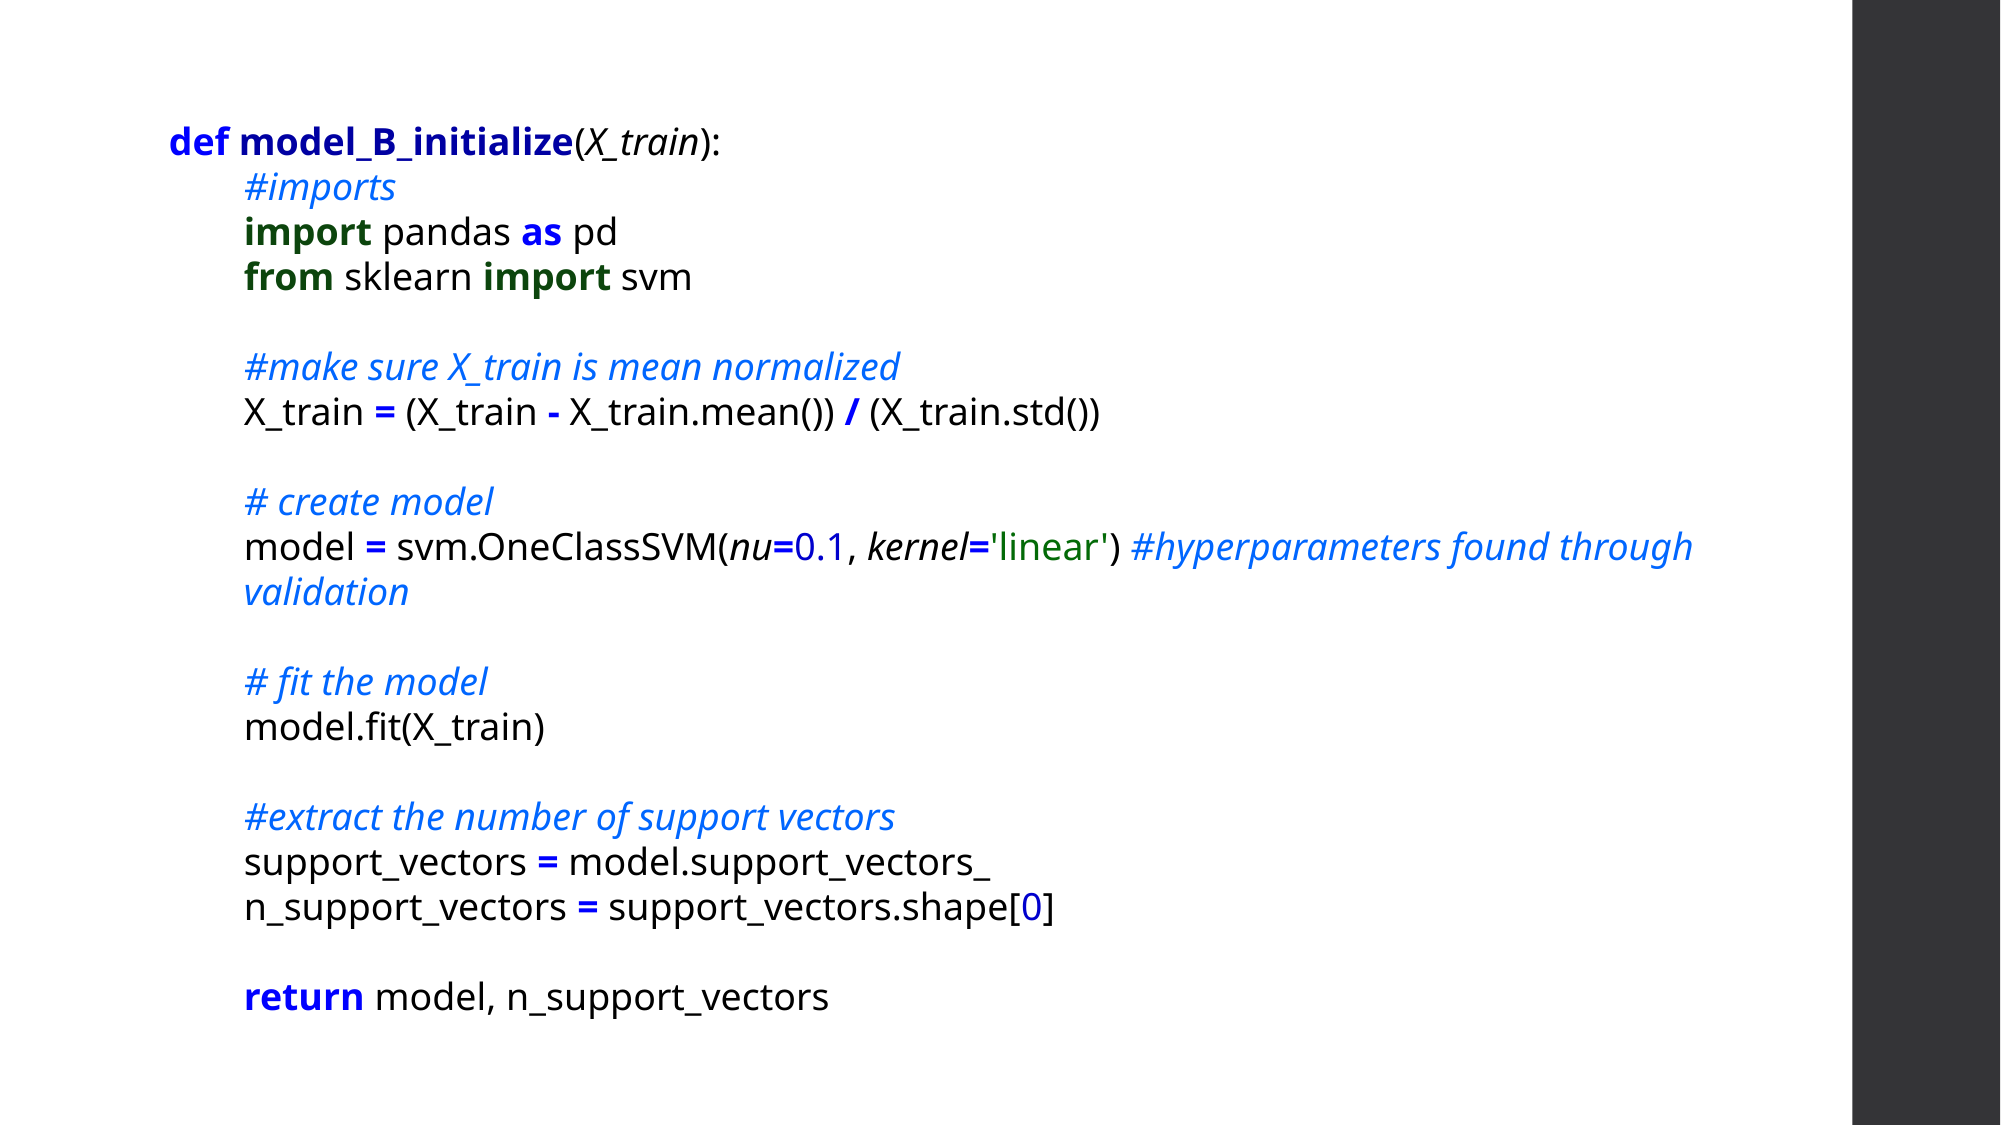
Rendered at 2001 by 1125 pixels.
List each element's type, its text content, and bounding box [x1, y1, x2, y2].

text_box def model_B_initialize(X_train): #imports import pandas as pd from sklearn import svm #make sure X_train is mean normalized X_train = (X_train - X_train.mean()) / (X_train.std()) # create model model = svm.OneClassSVM(nu=0.1, kernel='linear') #hyperparameters found through validation # fit the model model.fit(X_train) #extract the number of support vectors support_vectors = model.support_vectors_ n_support_vectors = support_vectors.shape[0] return model, n_support_vectors [154, 110, 1819, 1026]
